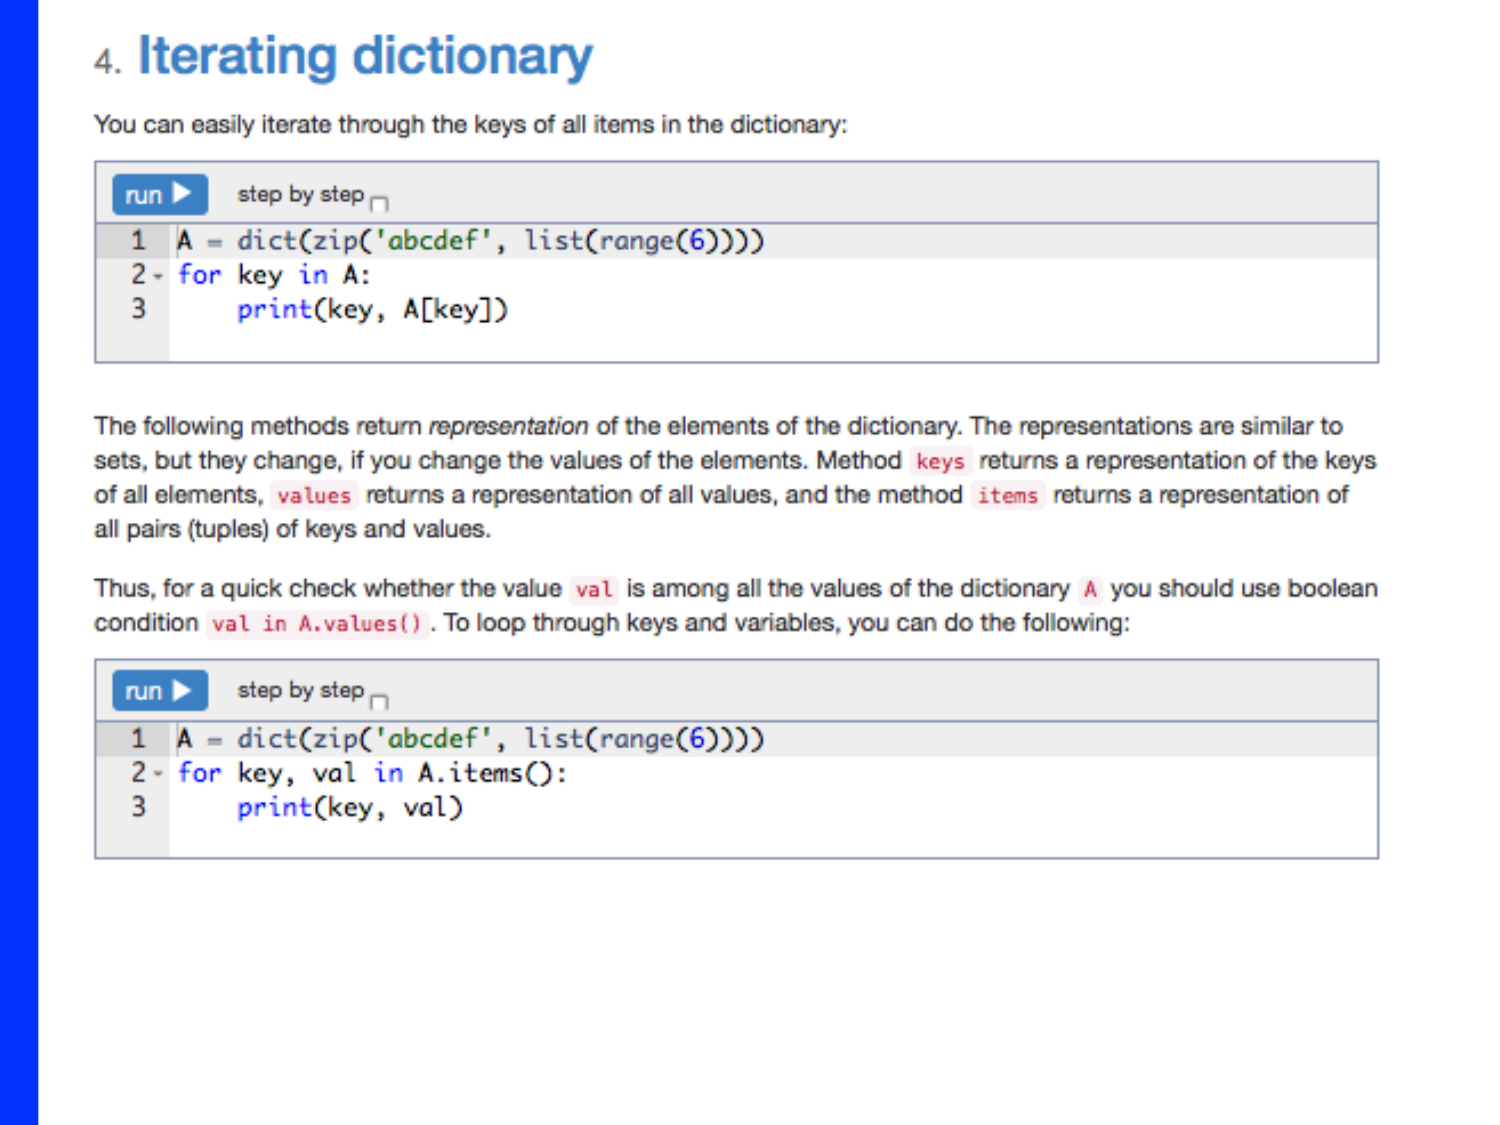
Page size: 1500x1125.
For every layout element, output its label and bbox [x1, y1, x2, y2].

picture [72, 17, 1428, 899]
